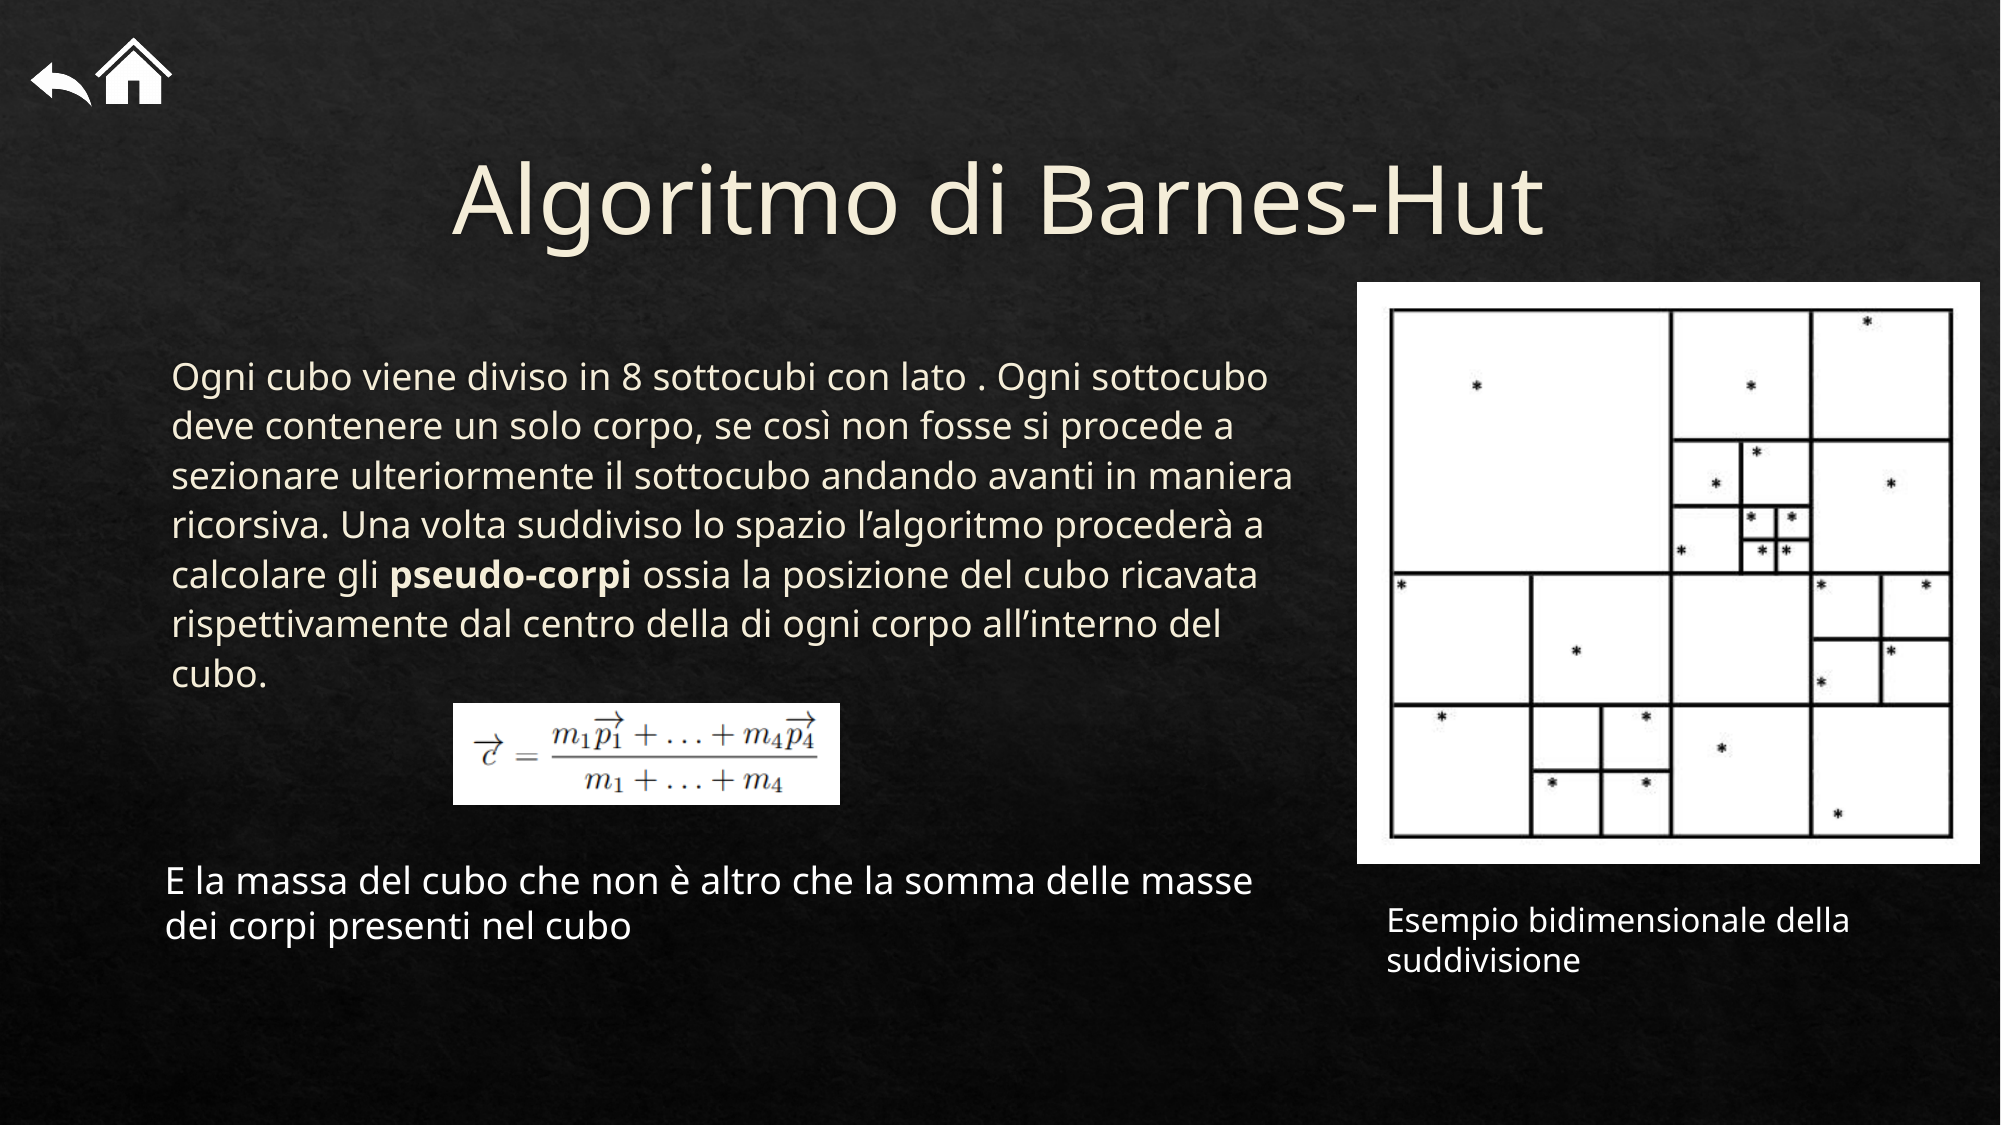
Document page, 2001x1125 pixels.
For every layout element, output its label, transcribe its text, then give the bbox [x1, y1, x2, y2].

text_box E la massa del cubo che non è altro che la somma delle masse dei corpi presenti nel cubo [149, 849, 1332, 955]
picture [23, 26, 178, 121]
title Algoritmo di Barnes-Hut [149, 99, 1849, 307]
text_box Esempio bidimensionale della suddivisione [1371, 891, 1950, 987]
picture [1357, 282, 1980, 865]
picture [453, 702, 840, 805]
